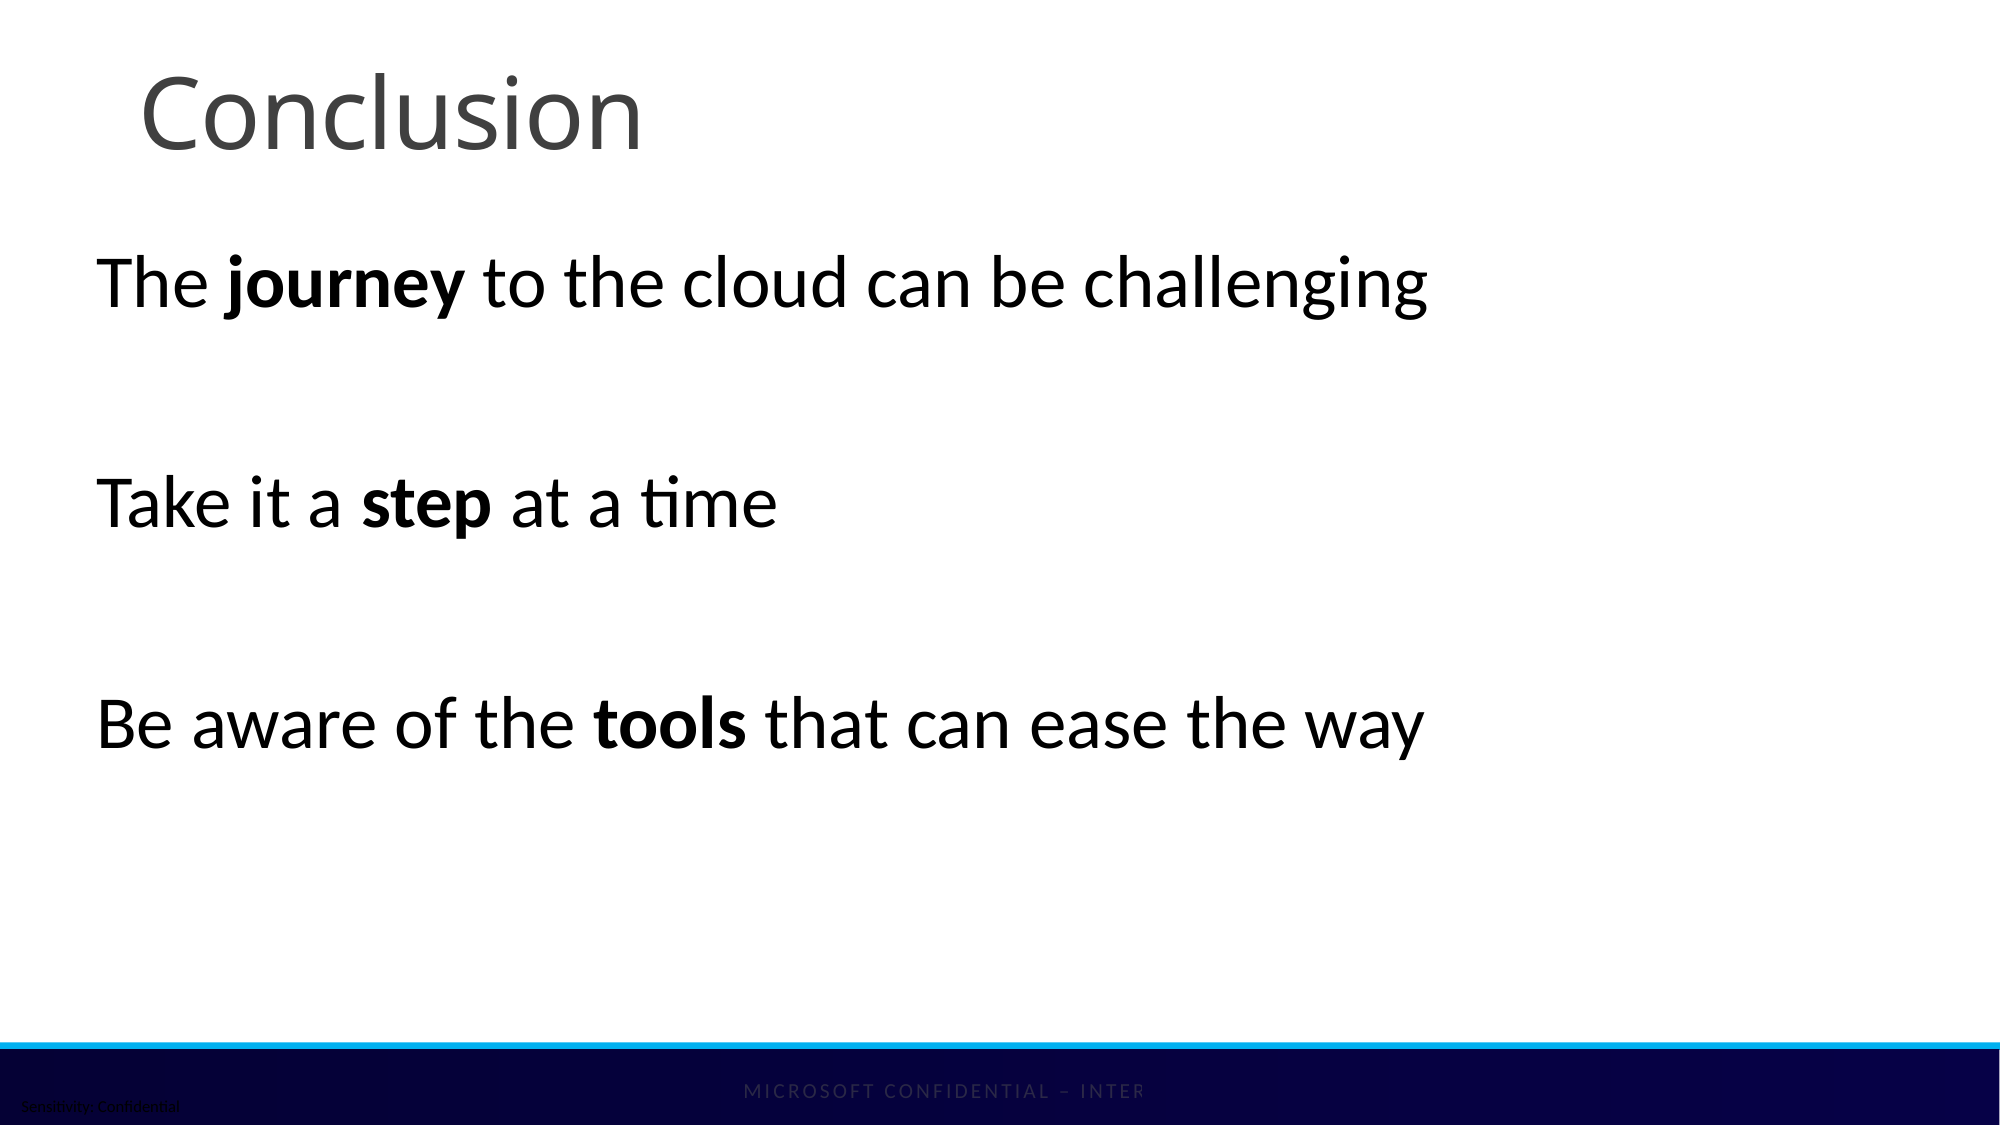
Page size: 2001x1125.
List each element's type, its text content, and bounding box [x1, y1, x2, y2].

title Conclusion [123, 47, 1906, 178]
list The journey to the cloud can be challenging Take it a step at a time Be aware of the tools that can ease the way [96, 235, 1904, 1125]
